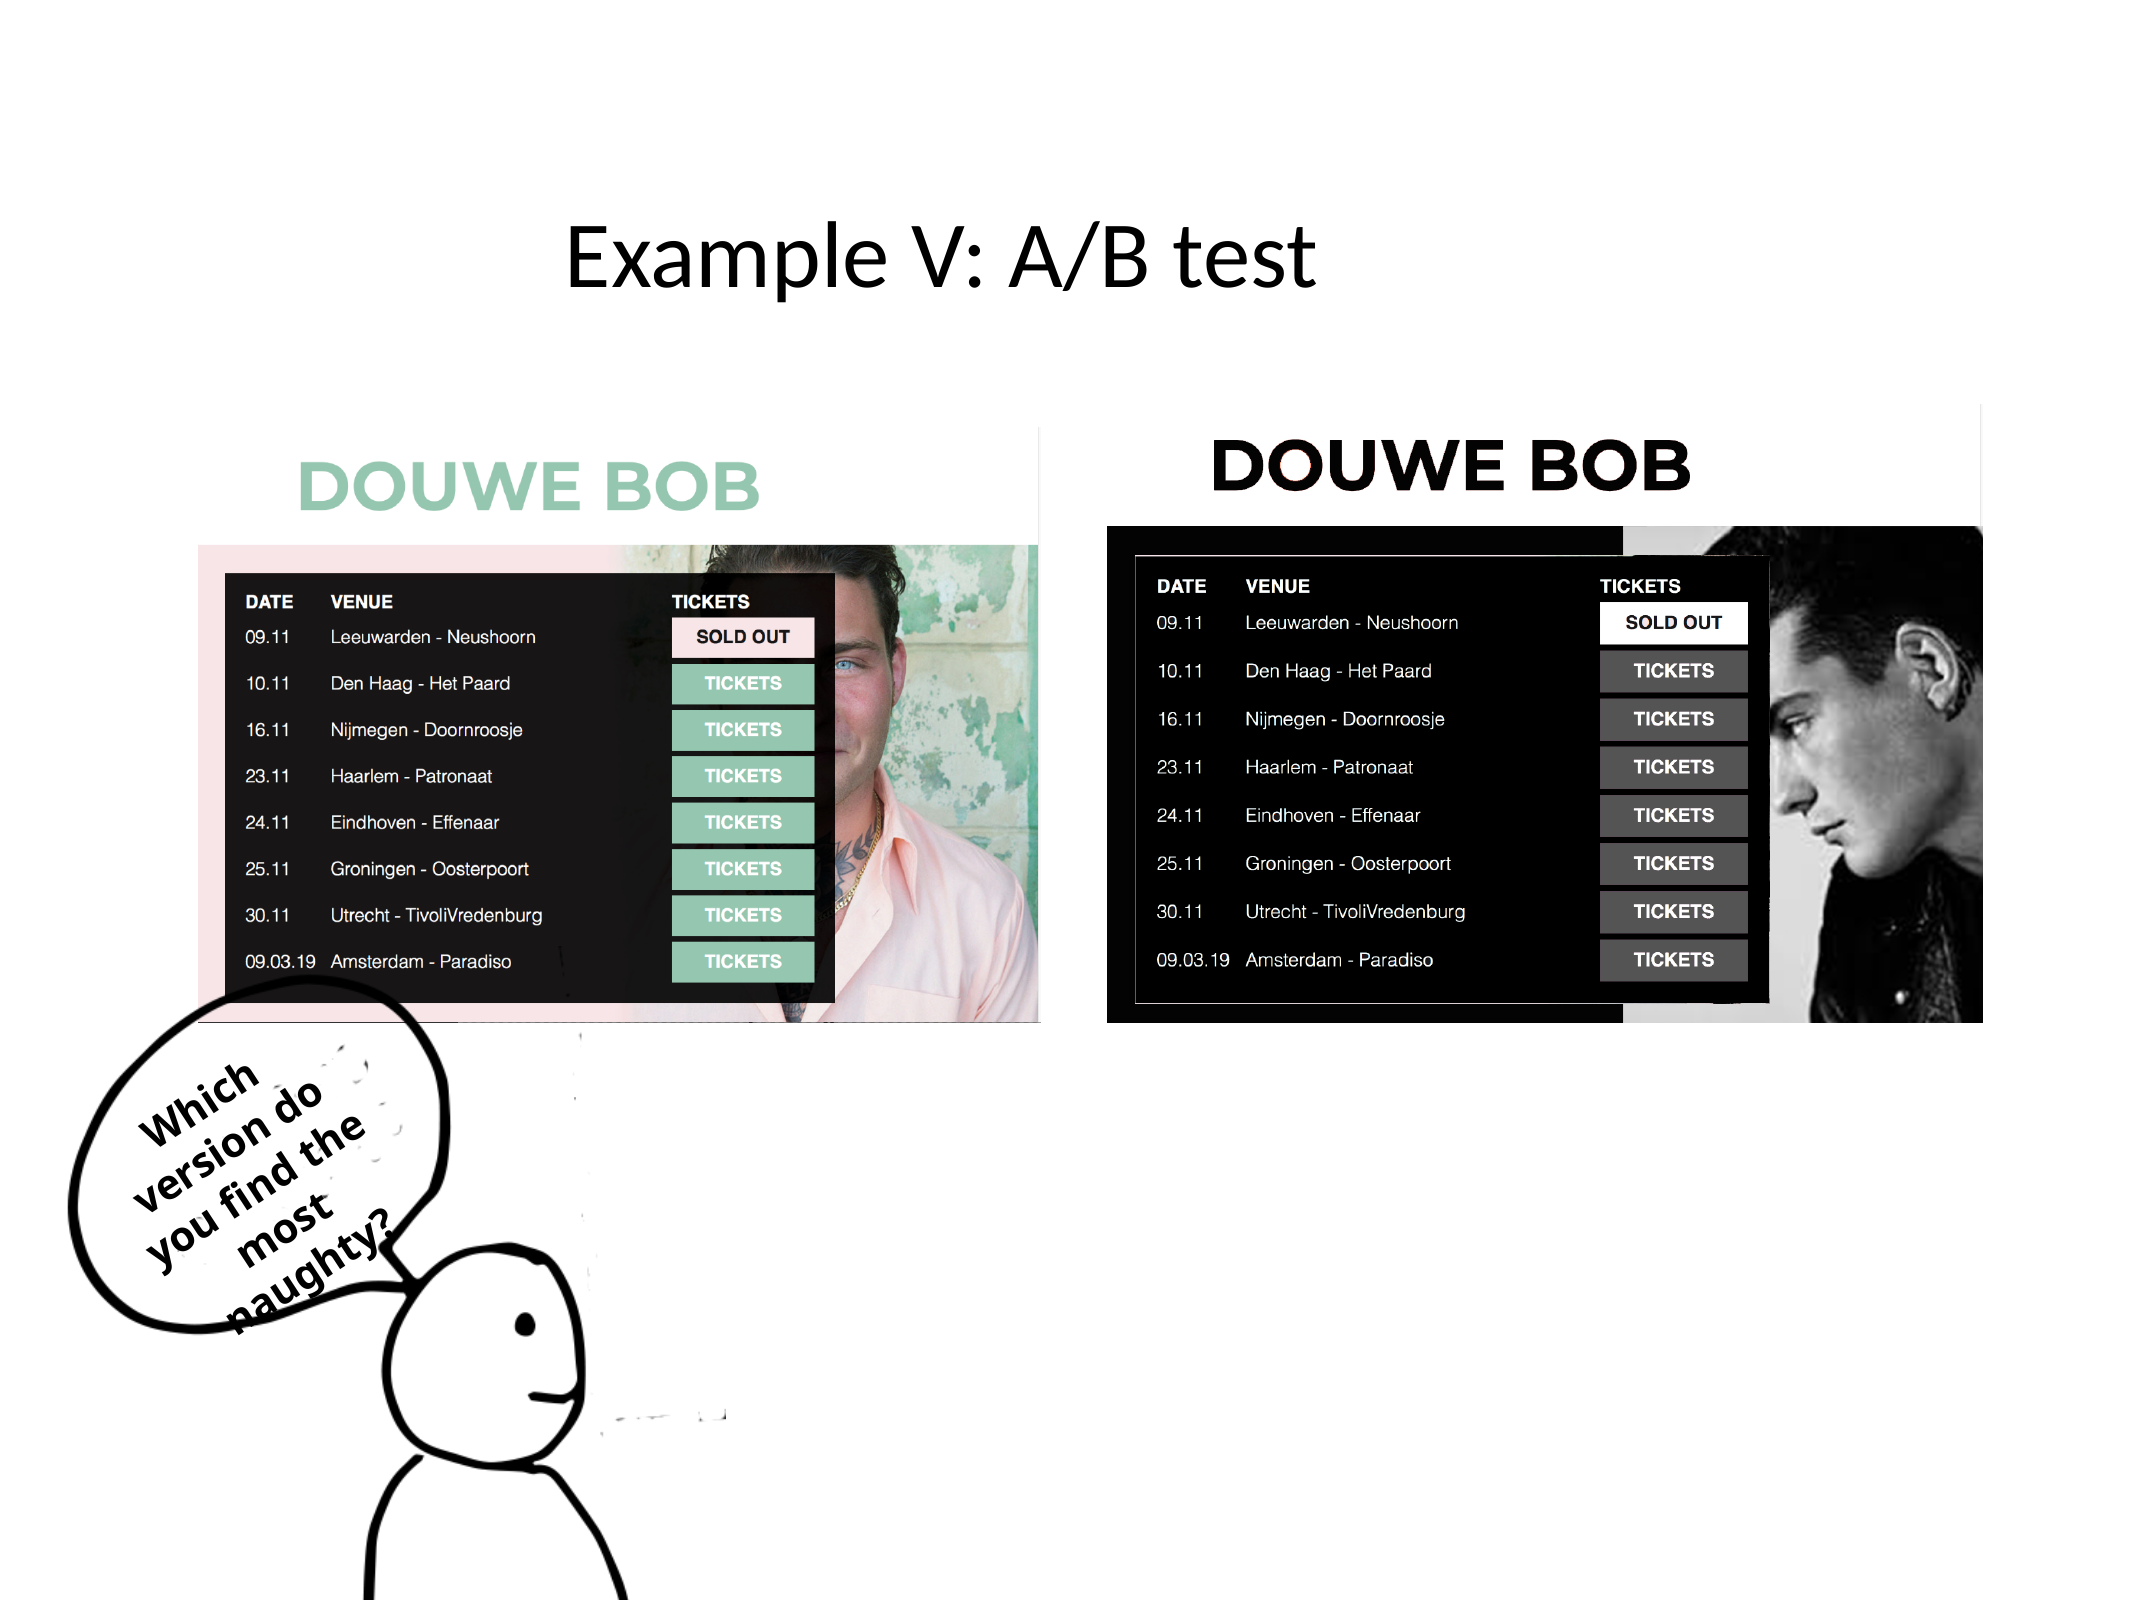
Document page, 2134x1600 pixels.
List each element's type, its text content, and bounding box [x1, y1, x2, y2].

picture [0, 426, 1041, 1600]
picture [1107, 404, 1983, 1023]
title Example V: A/B test [201, 165, 1683, 333]
